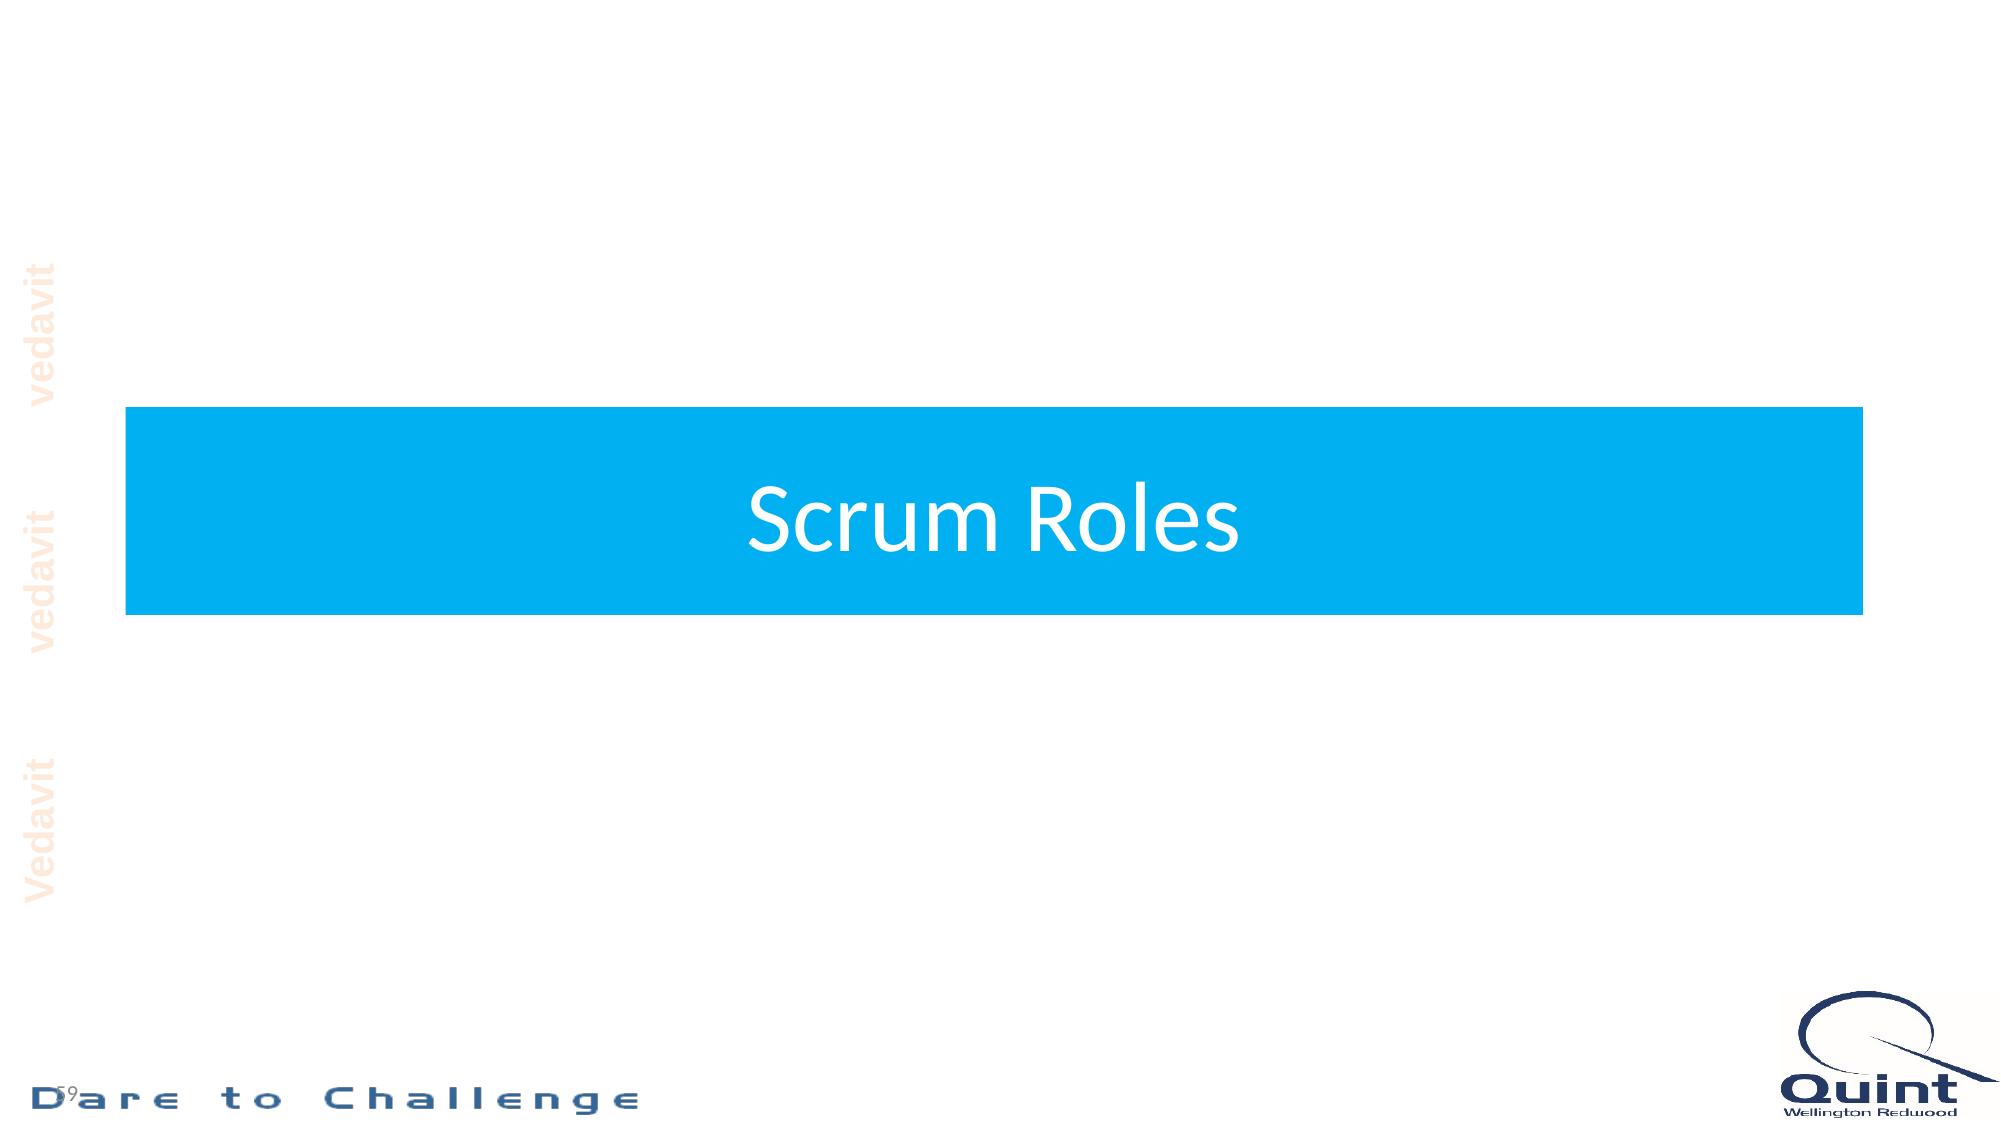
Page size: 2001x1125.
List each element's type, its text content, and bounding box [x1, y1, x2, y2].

picture [1781, 991, 2000, 1118]
title Scrum Roles [125, 407, 1863, 615]
picture [0, 1071, 690, 1125]
slide_number 59 [0, 1062, 134, 1123]
